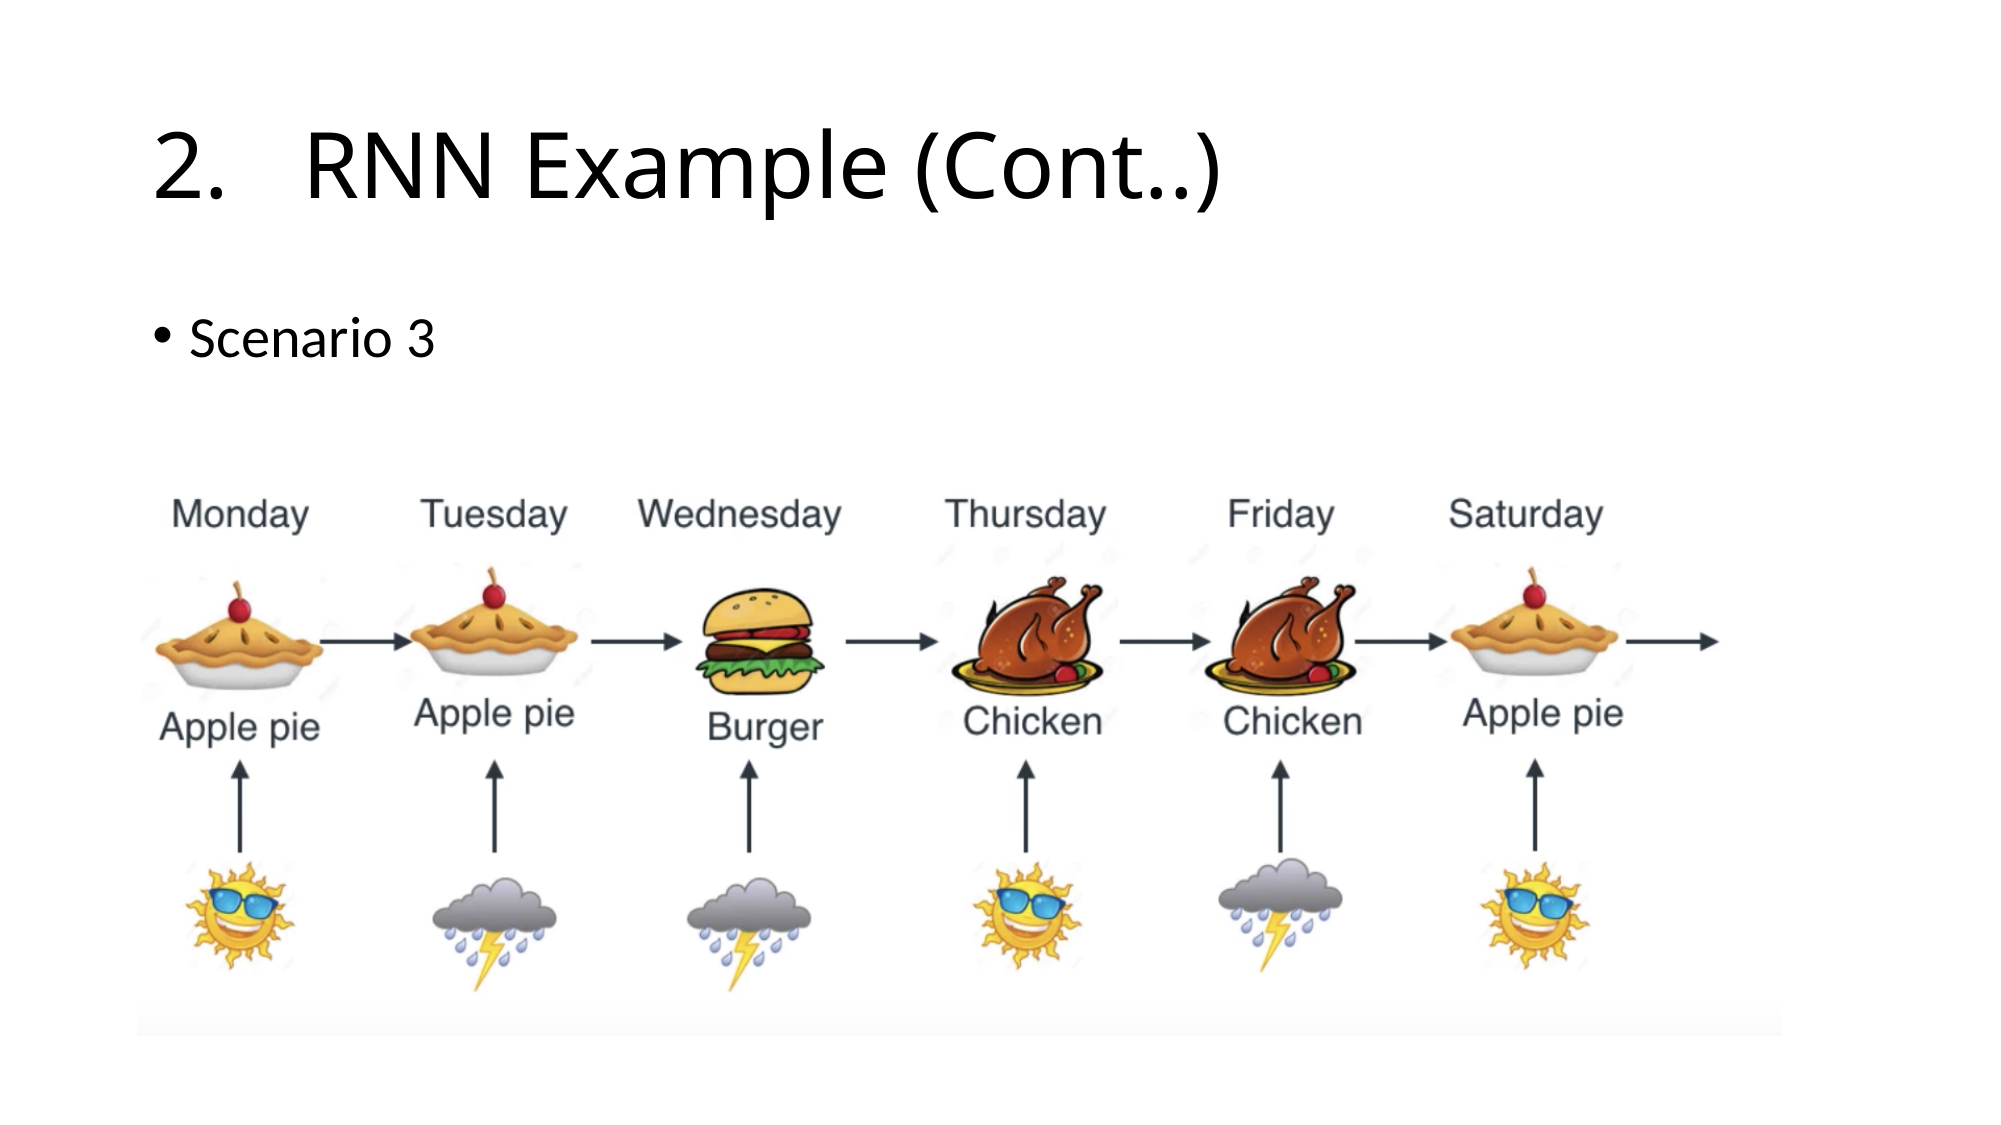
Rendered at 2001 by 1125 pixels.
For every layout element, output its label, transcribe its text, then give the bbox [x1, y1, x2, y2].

picture [137, 427, 1782, 1036]
list Scenario 3 [137, 299, 1863, 1014]
title 2. RNN Example (Cont..) [137, 59, 1863, 278]
